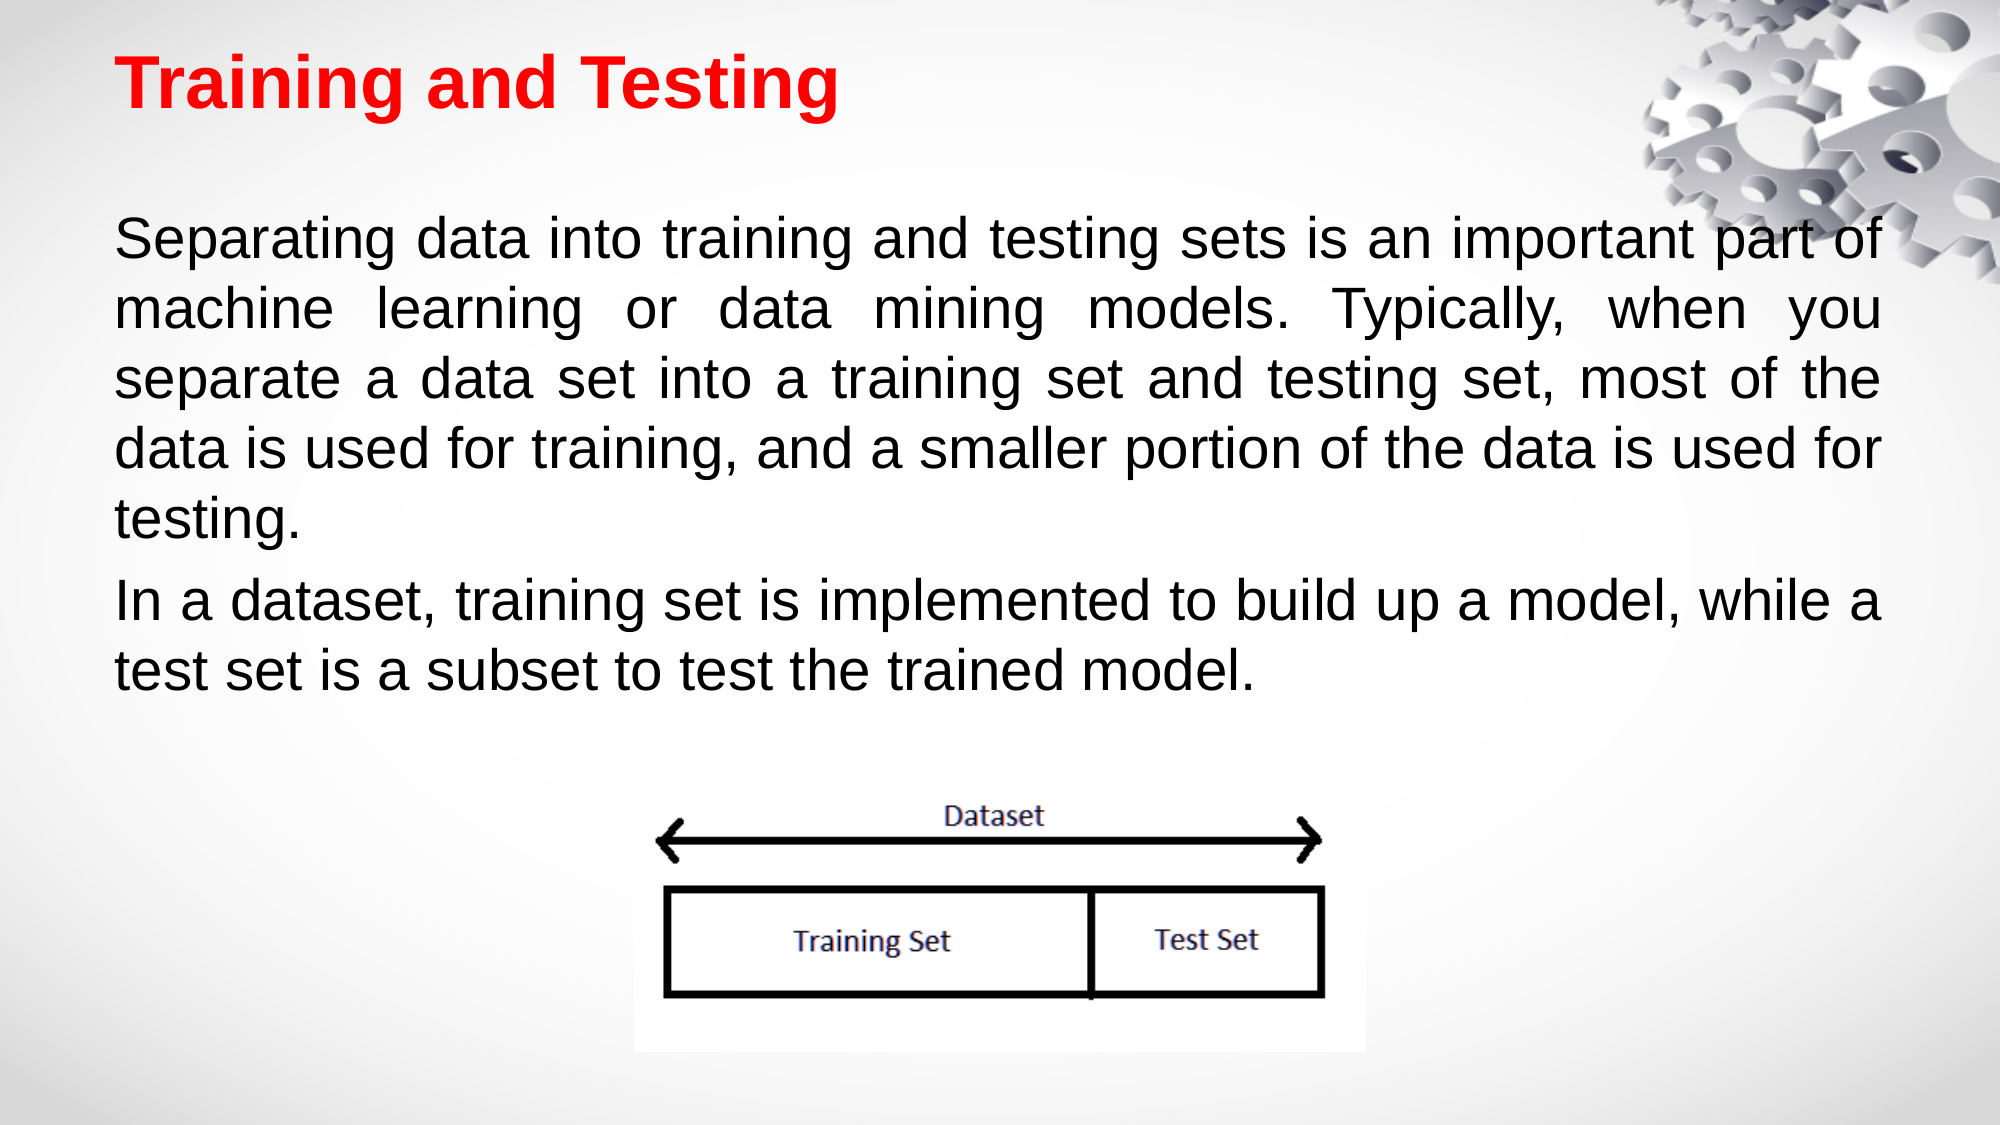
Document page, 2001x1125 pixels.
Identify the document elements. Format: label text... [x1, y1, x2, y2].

title Training and Testing [99, 30, 1901, 127]
list Separating data into training and testing sets is an important part of machine learning or data mining models. Typically, when you separate a data set into a training set and testing set, most of the data is used for training, and a smaller portion of the data is used for testing. In a dataset, training set is implemented to build up a model, while a test set is a subset to test the trained model. [99, 192, 1901, 1006]
picture [0, 0, 2000, 1125]
